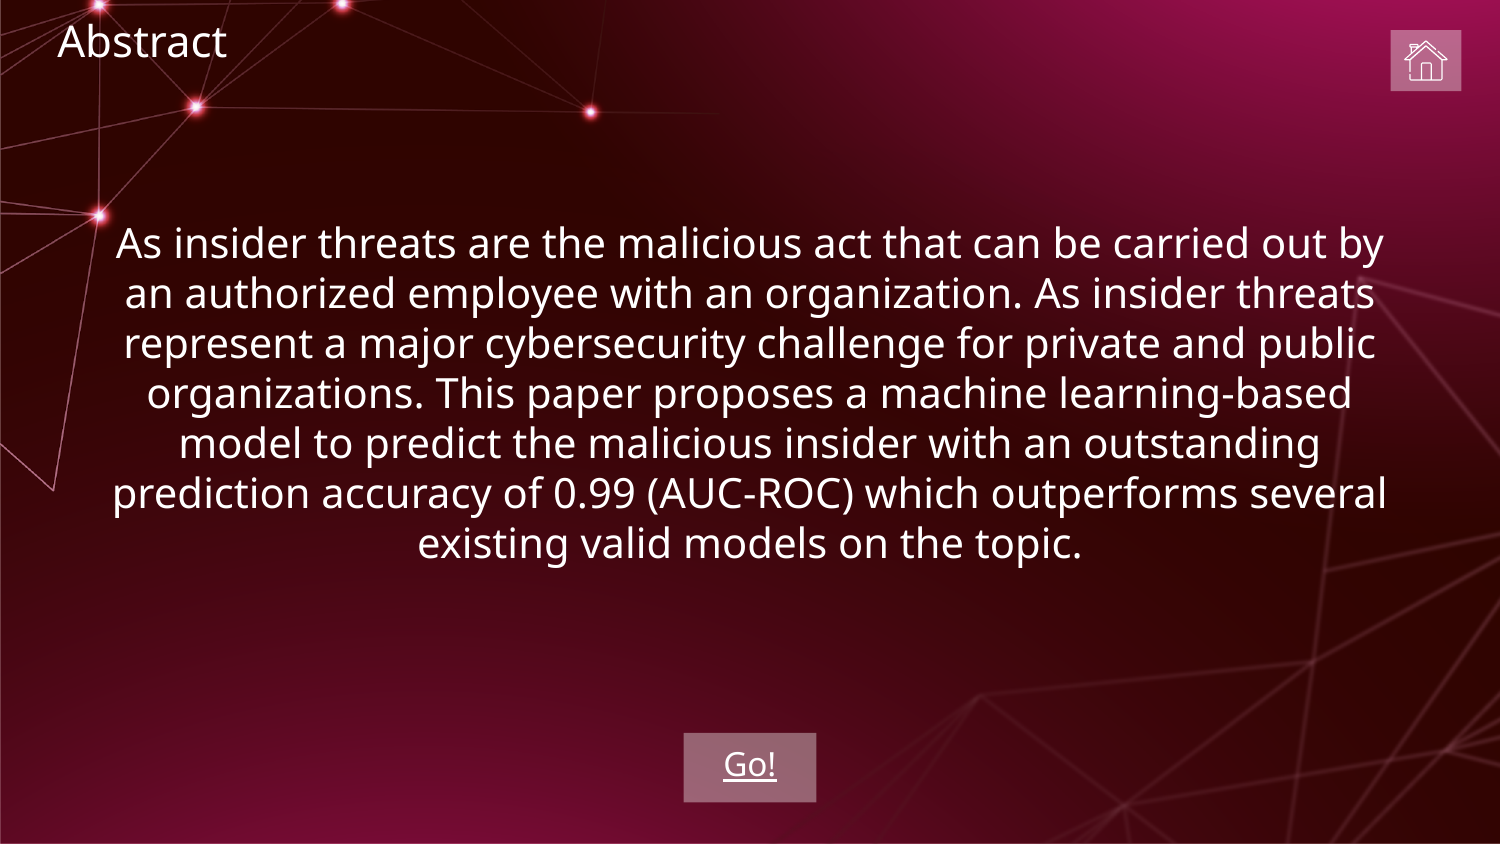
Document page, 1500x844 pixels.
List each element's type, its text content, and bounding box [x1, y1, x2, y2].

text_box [1390, 29, 1462, 92]
subtitle Go! [683, 729, 817, 803]
subtitle As insider threats are the malicious act that can be carried out by an authorized employee with an organization. As insider threats represent a major cybersecurity challenge for private and public organizations. This paper proposes a machine learning-based model to predict the malicious insider with an outstanding prediction accuracy of 0.99 (AUC-ROC) which outperforms several existing valid models on the topic. [80, 201, 1420, 611]
title Abstract [0, 22, 285, 81]
picture [0, 0, 1500, 844]
